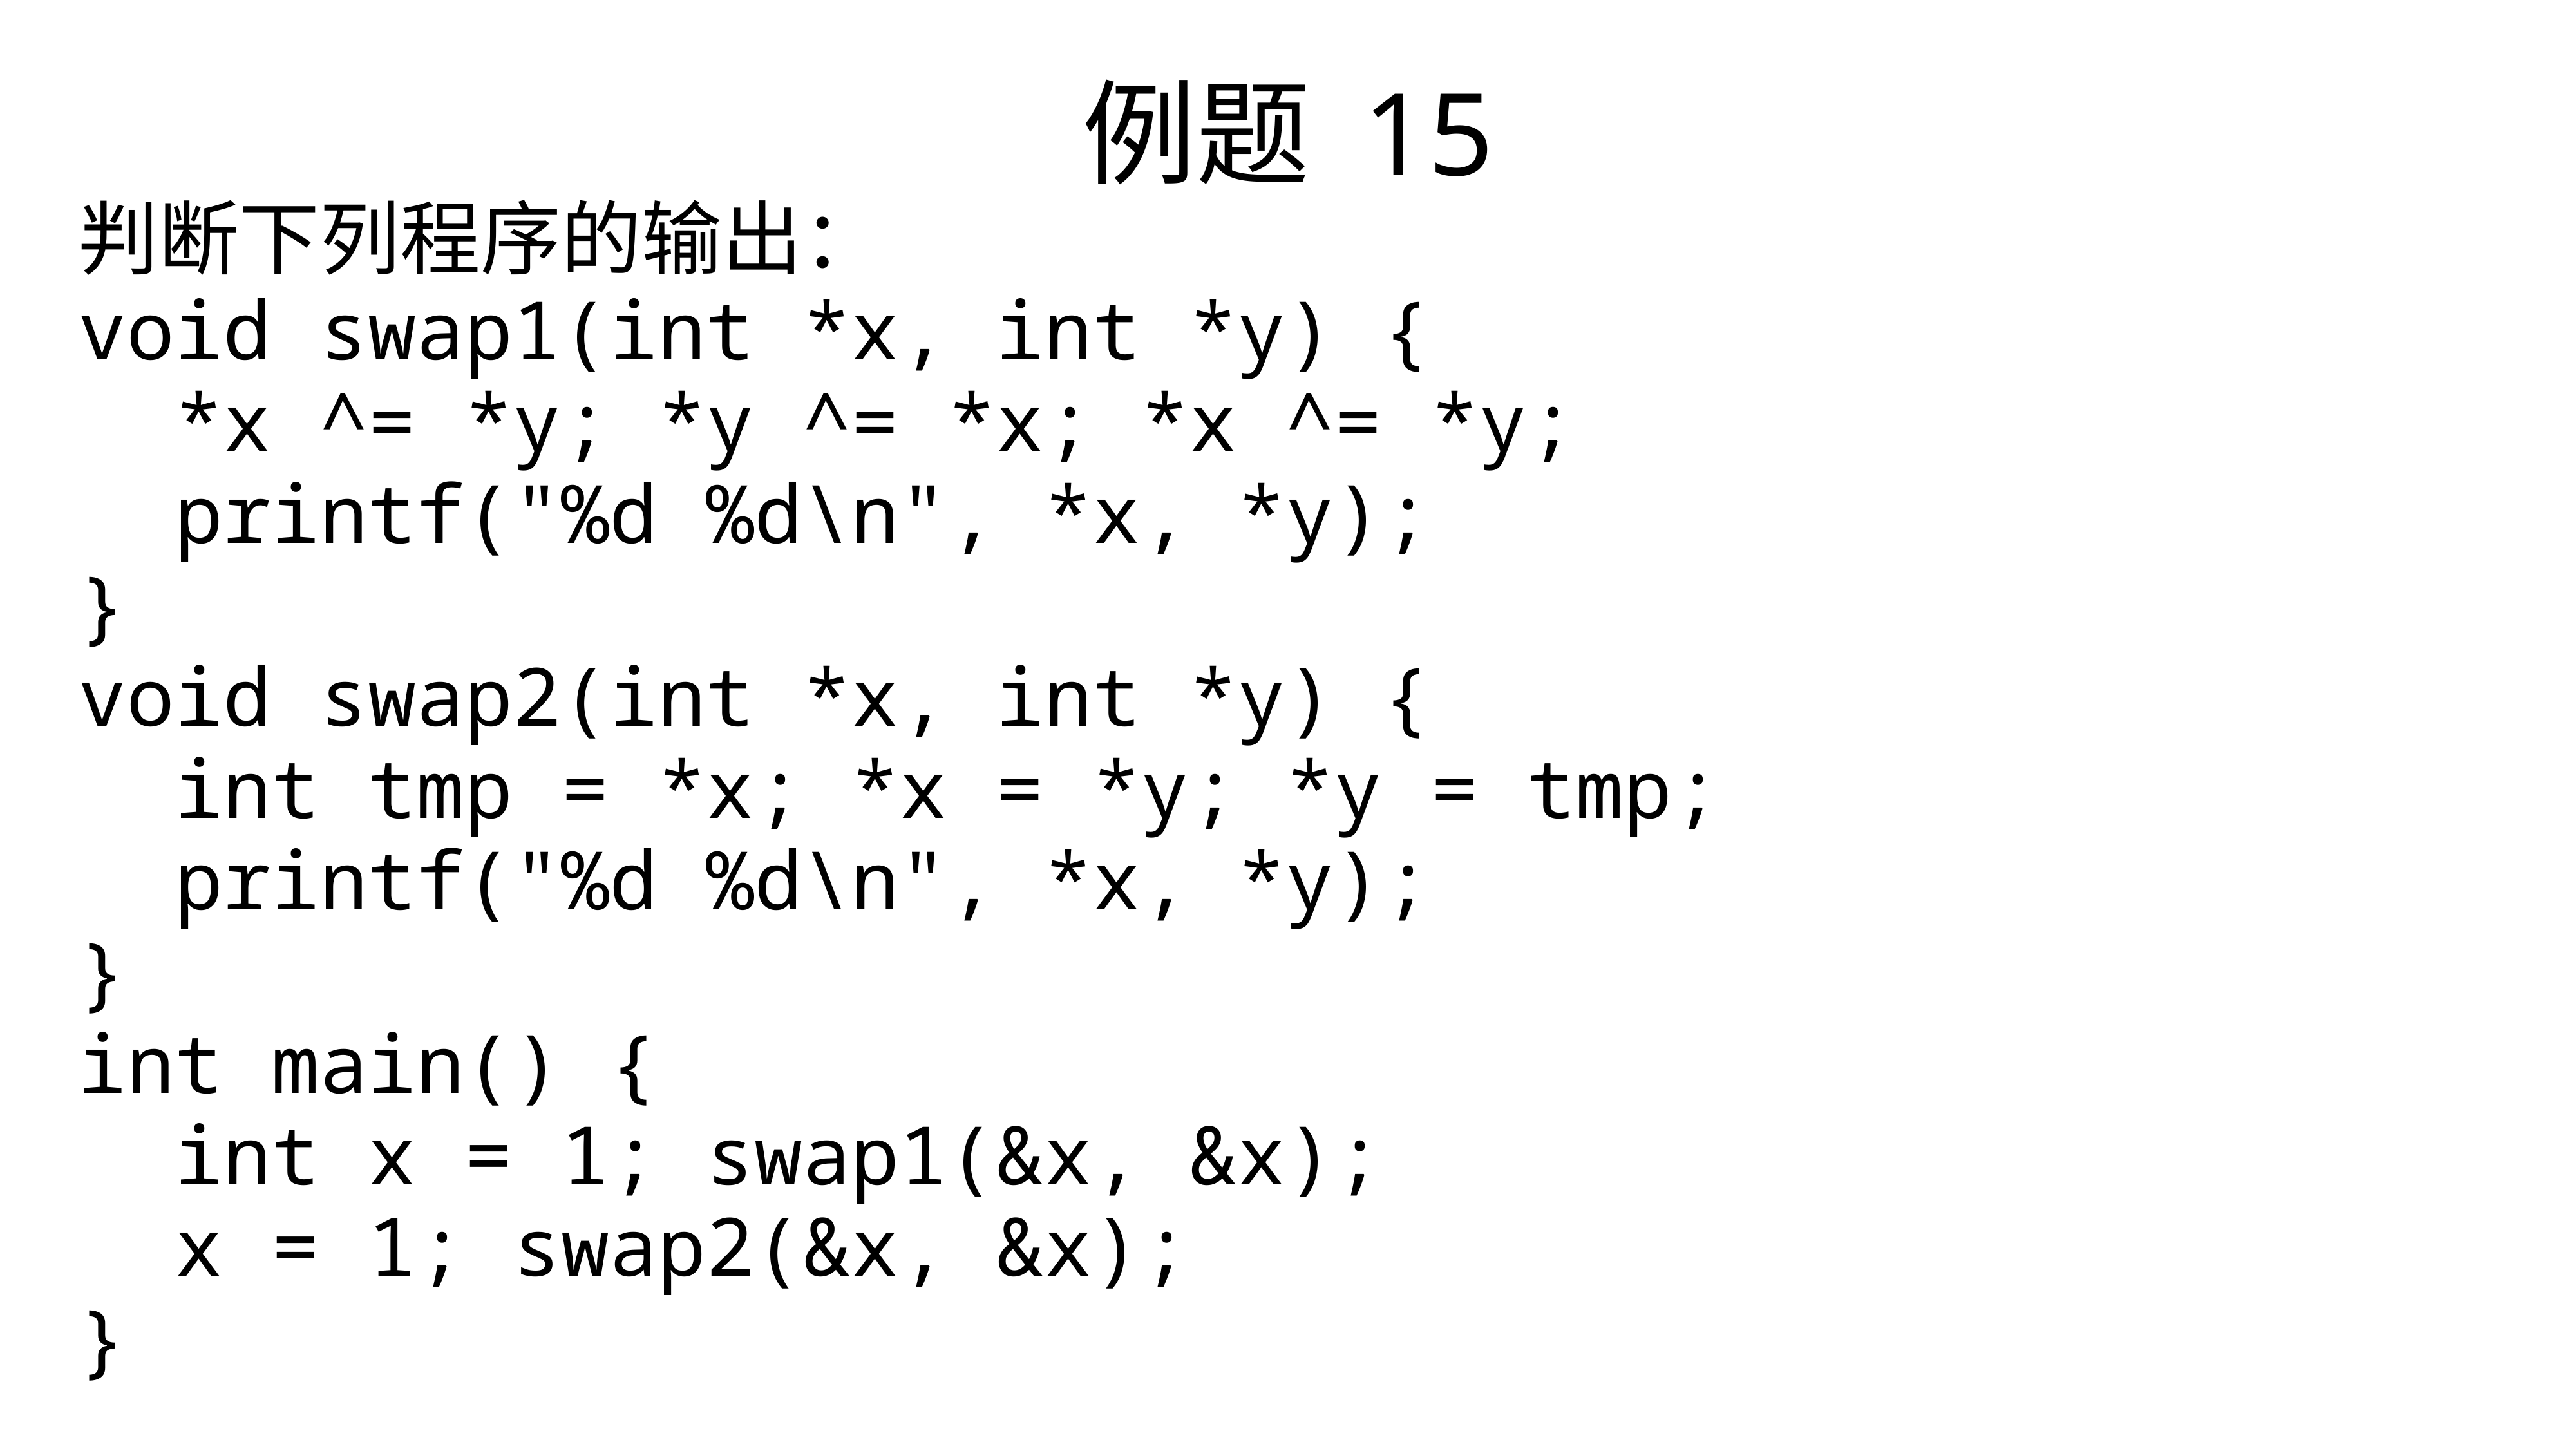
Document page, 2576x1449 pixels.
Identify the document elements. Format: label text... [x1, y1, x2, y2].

text_box 判断下列程序的输出： void swap1(int *x, int *y) { *x ^= *y; *y ^= *x; *x ^= *y; printf("%d %d\n", *x, *y); } void swap2(int *x, int *y) { int tmp = *x; *x = *y; *y = tmp; printf("%d %d\n", *x, *y); } int main() { int x = 1; swap1(&x, &x); x = 1; swap2(&x, &x); } [73, 200, 1726, 1389]
text_box 例题 15 [1077, 56, 1499, 204]
